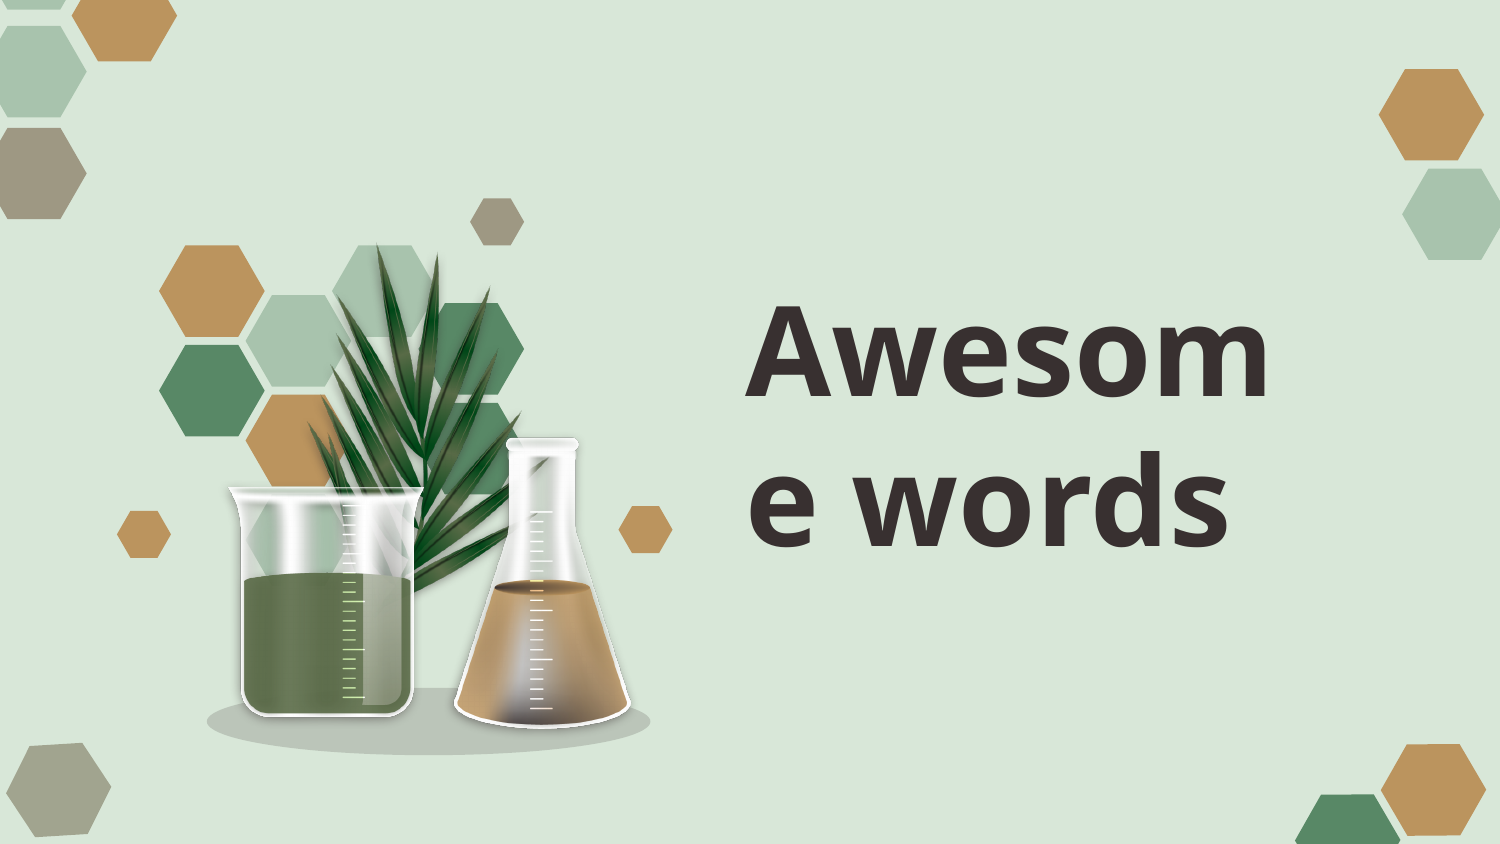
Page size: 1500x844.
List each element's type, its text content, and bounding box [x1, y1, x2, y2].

title Awesome words [730, 214, 1347, 630]
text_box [116, 198, 677, 756]
